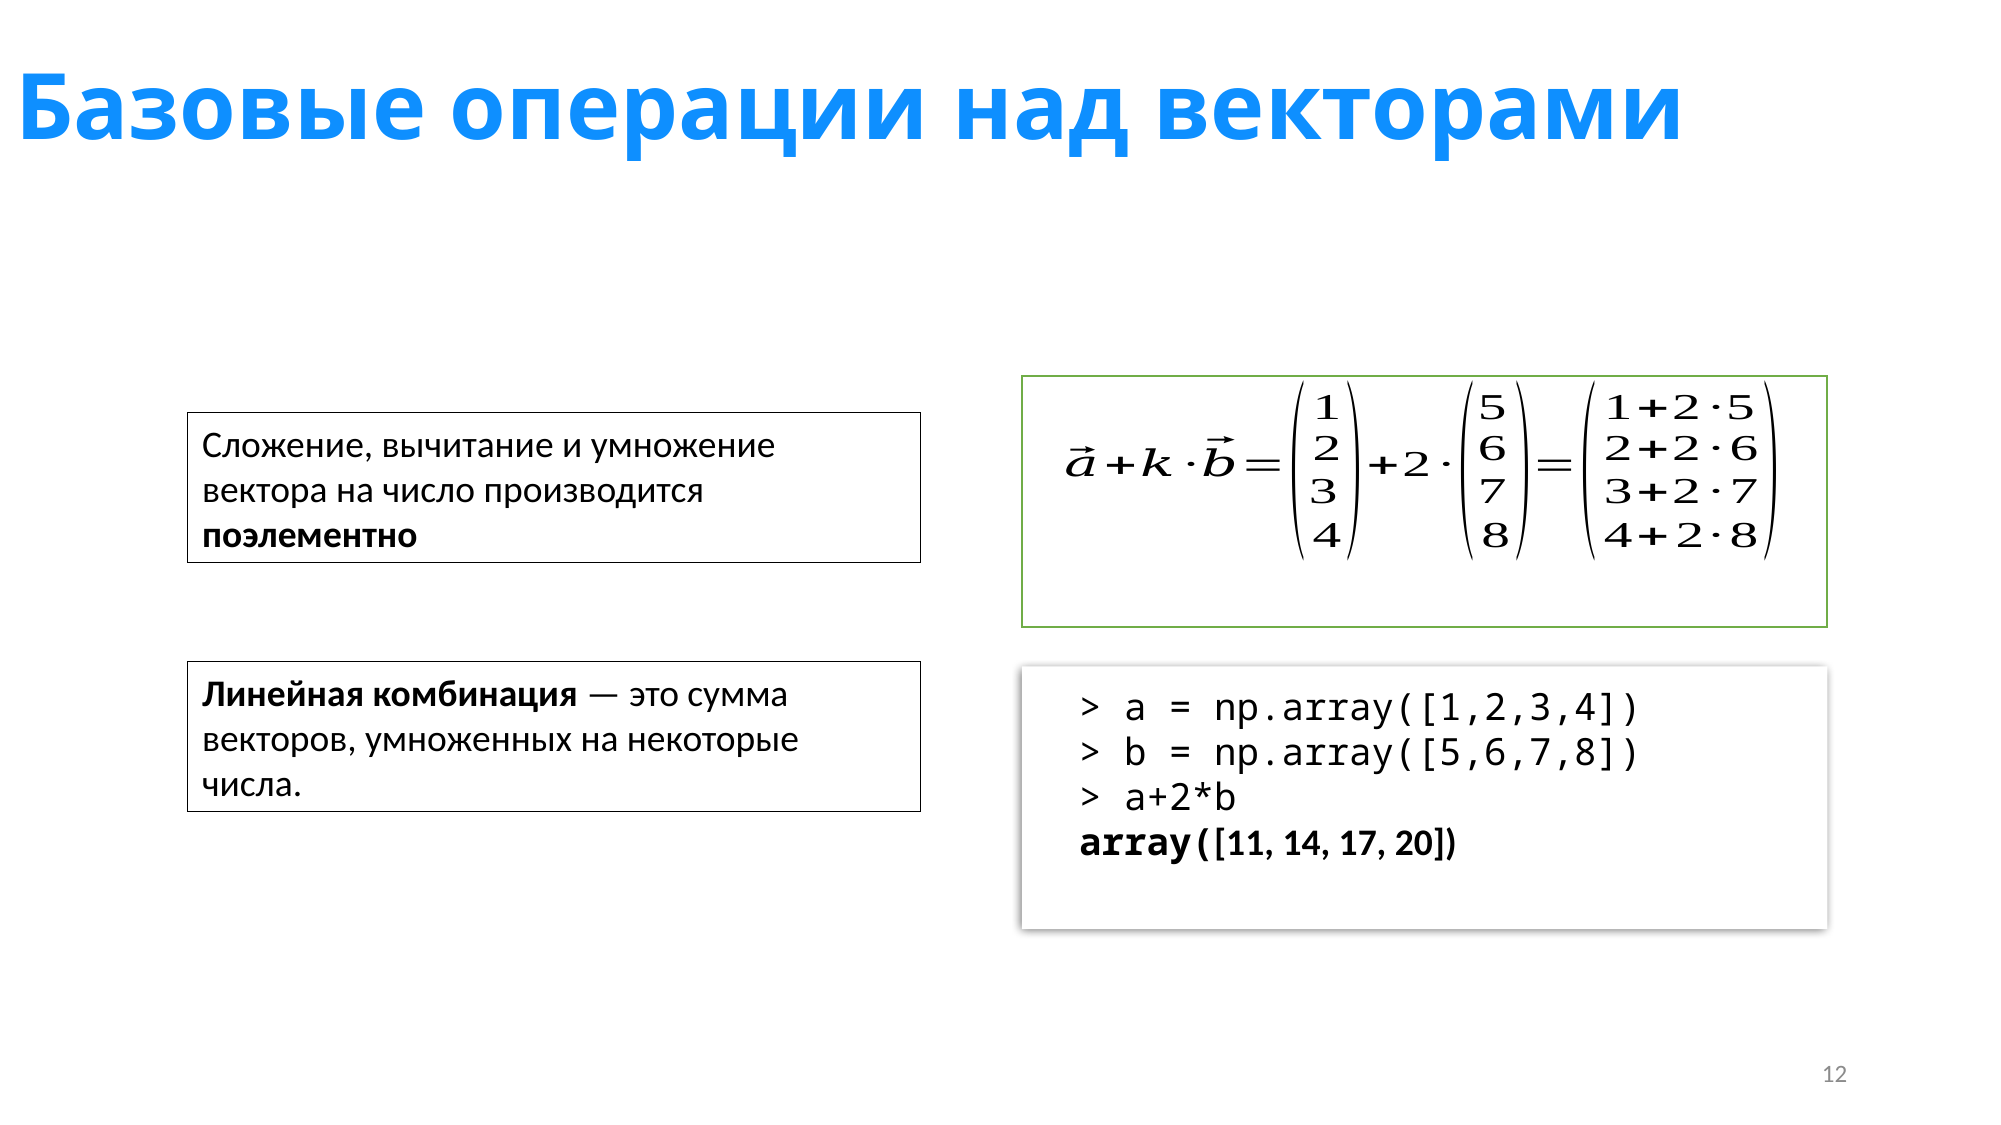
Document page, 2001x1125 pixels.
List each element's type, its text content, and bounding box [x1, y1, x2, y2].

text_box > a = np.array([1,2,3,4]) > b = np.array([5,6,7,8]) > a+2*b array([11, 14, 17, 20]) [1064, 675, 1783, 870]
text_box [1021, 666, 1828, 930]
text_box [1021, 375, 1828, 628]
slide_number 12 [1412, 1042, 1863, 1103]
title Базовые операции над векторами [0, 1, 1725, 219]
text_box Линейная комбинация — это сумма векторов, умноженных на некоторые числа. [187, 661, 921, 812]
text_box Сложение, вычитание и умножение вектора на число производится поэлементно [187, 412, 921, 563]
